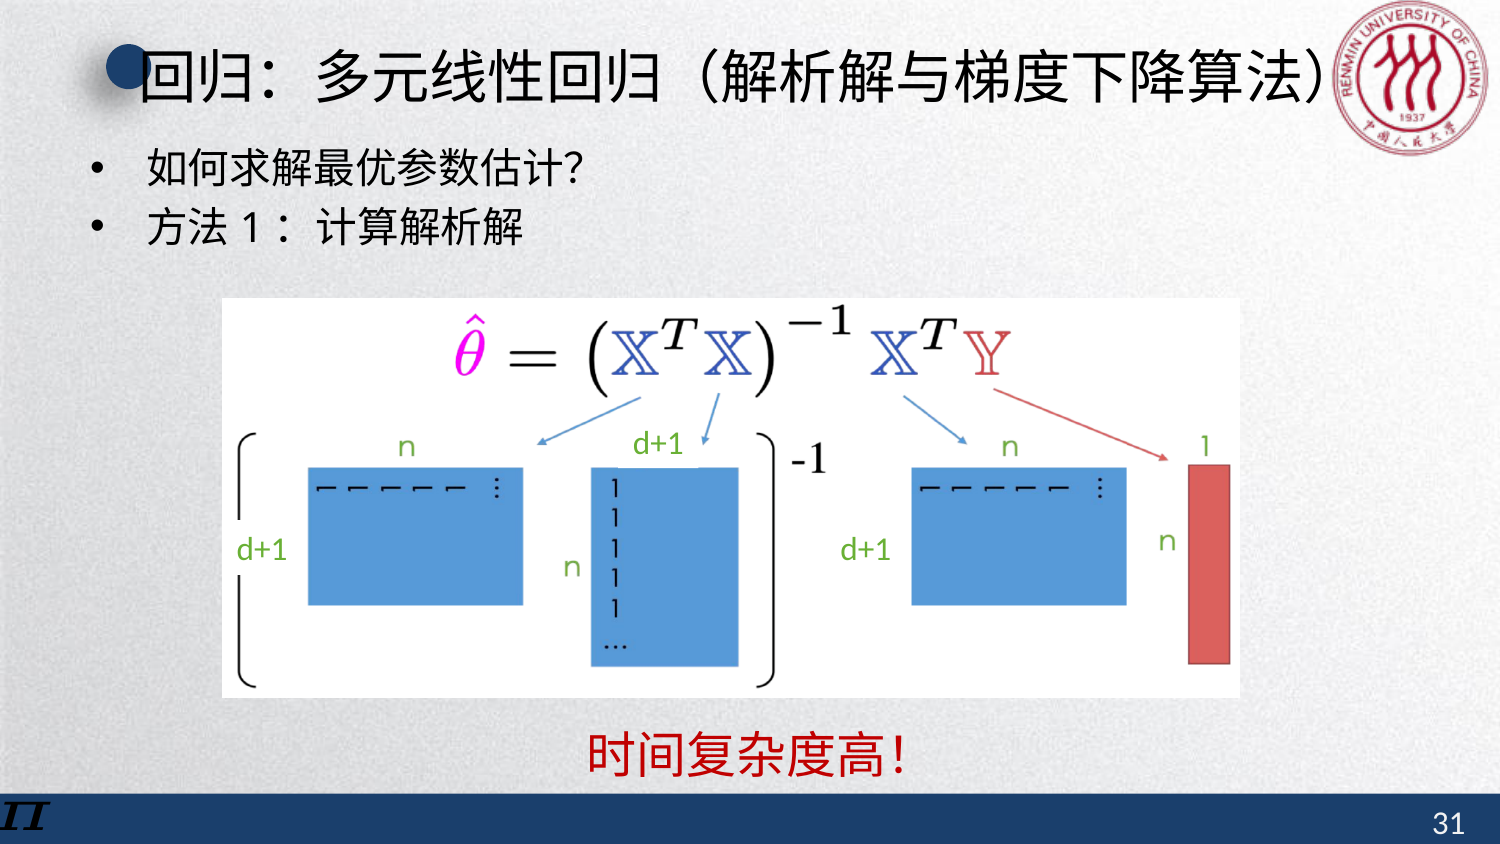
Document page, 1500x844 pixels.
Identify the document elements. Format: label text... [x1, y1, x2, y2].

picture [0, 0, 1500, 793]
text_box 时间复杂度高！ [571, 716, 952, 792]
title 回归：多元线性回归（解析解与梯度下降算法） [75, 33, 1425, 116]
list 如何求解最优参数估计？ 方法1：计算解析解 [75, 134, 1425, 781]
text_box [222, 297, 1240, 698]
